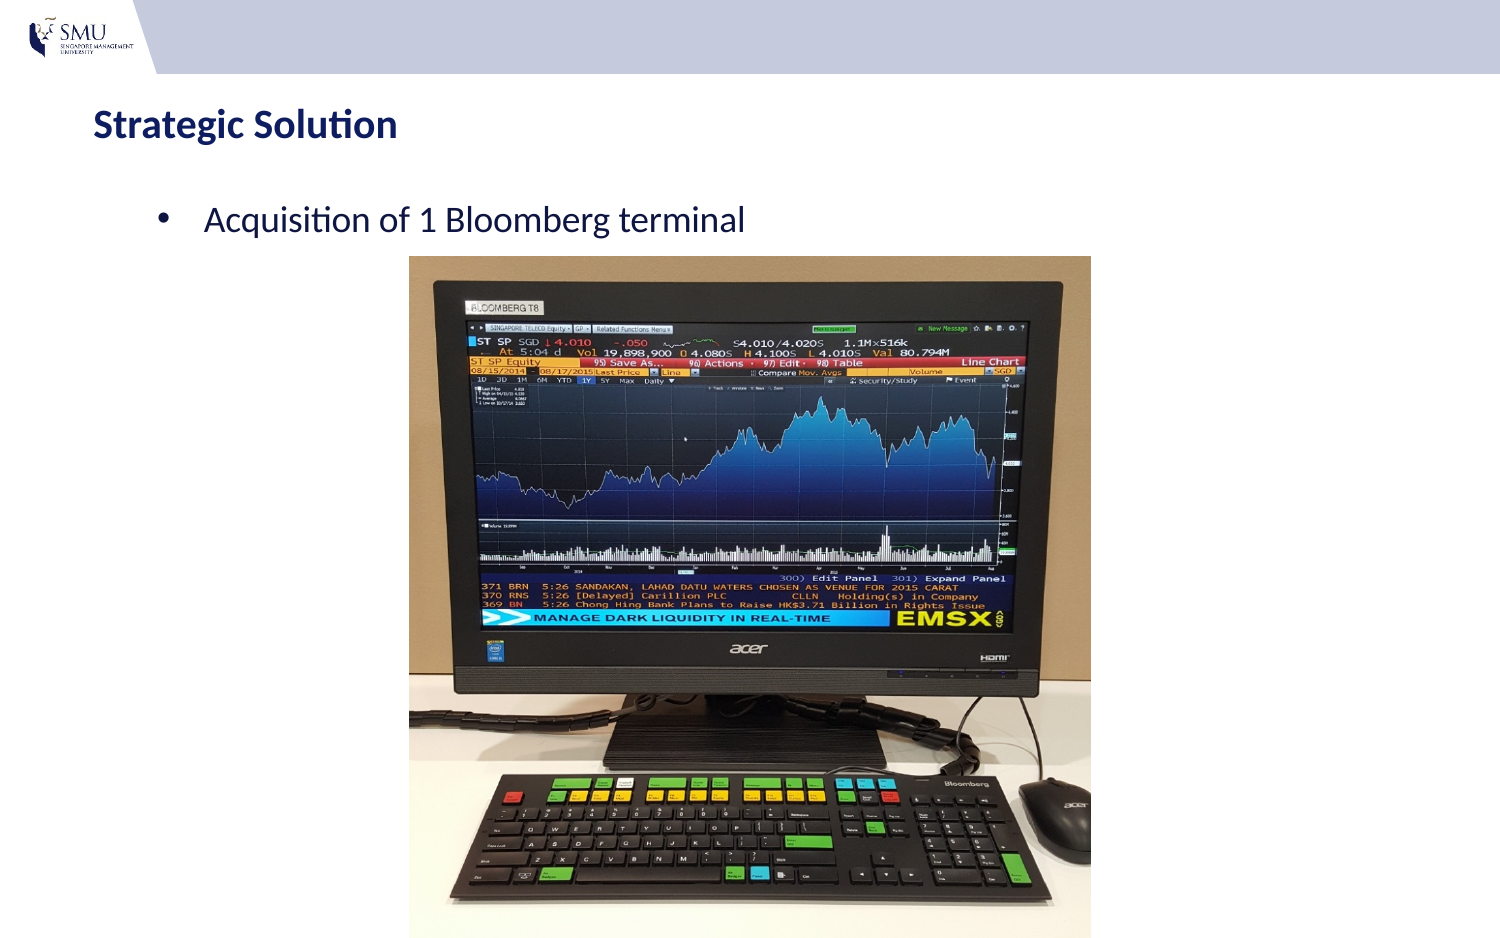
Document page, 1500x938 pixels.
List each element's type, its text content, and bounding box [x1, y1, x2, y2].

picture [409, 255, 1091, 938]
picture [29, 16, 134, 58]
list Acquisition of 1 Bloomberg terminal [157, 195, 978, 287]
title Strategic Solution [93, 96, 1208, 147]
